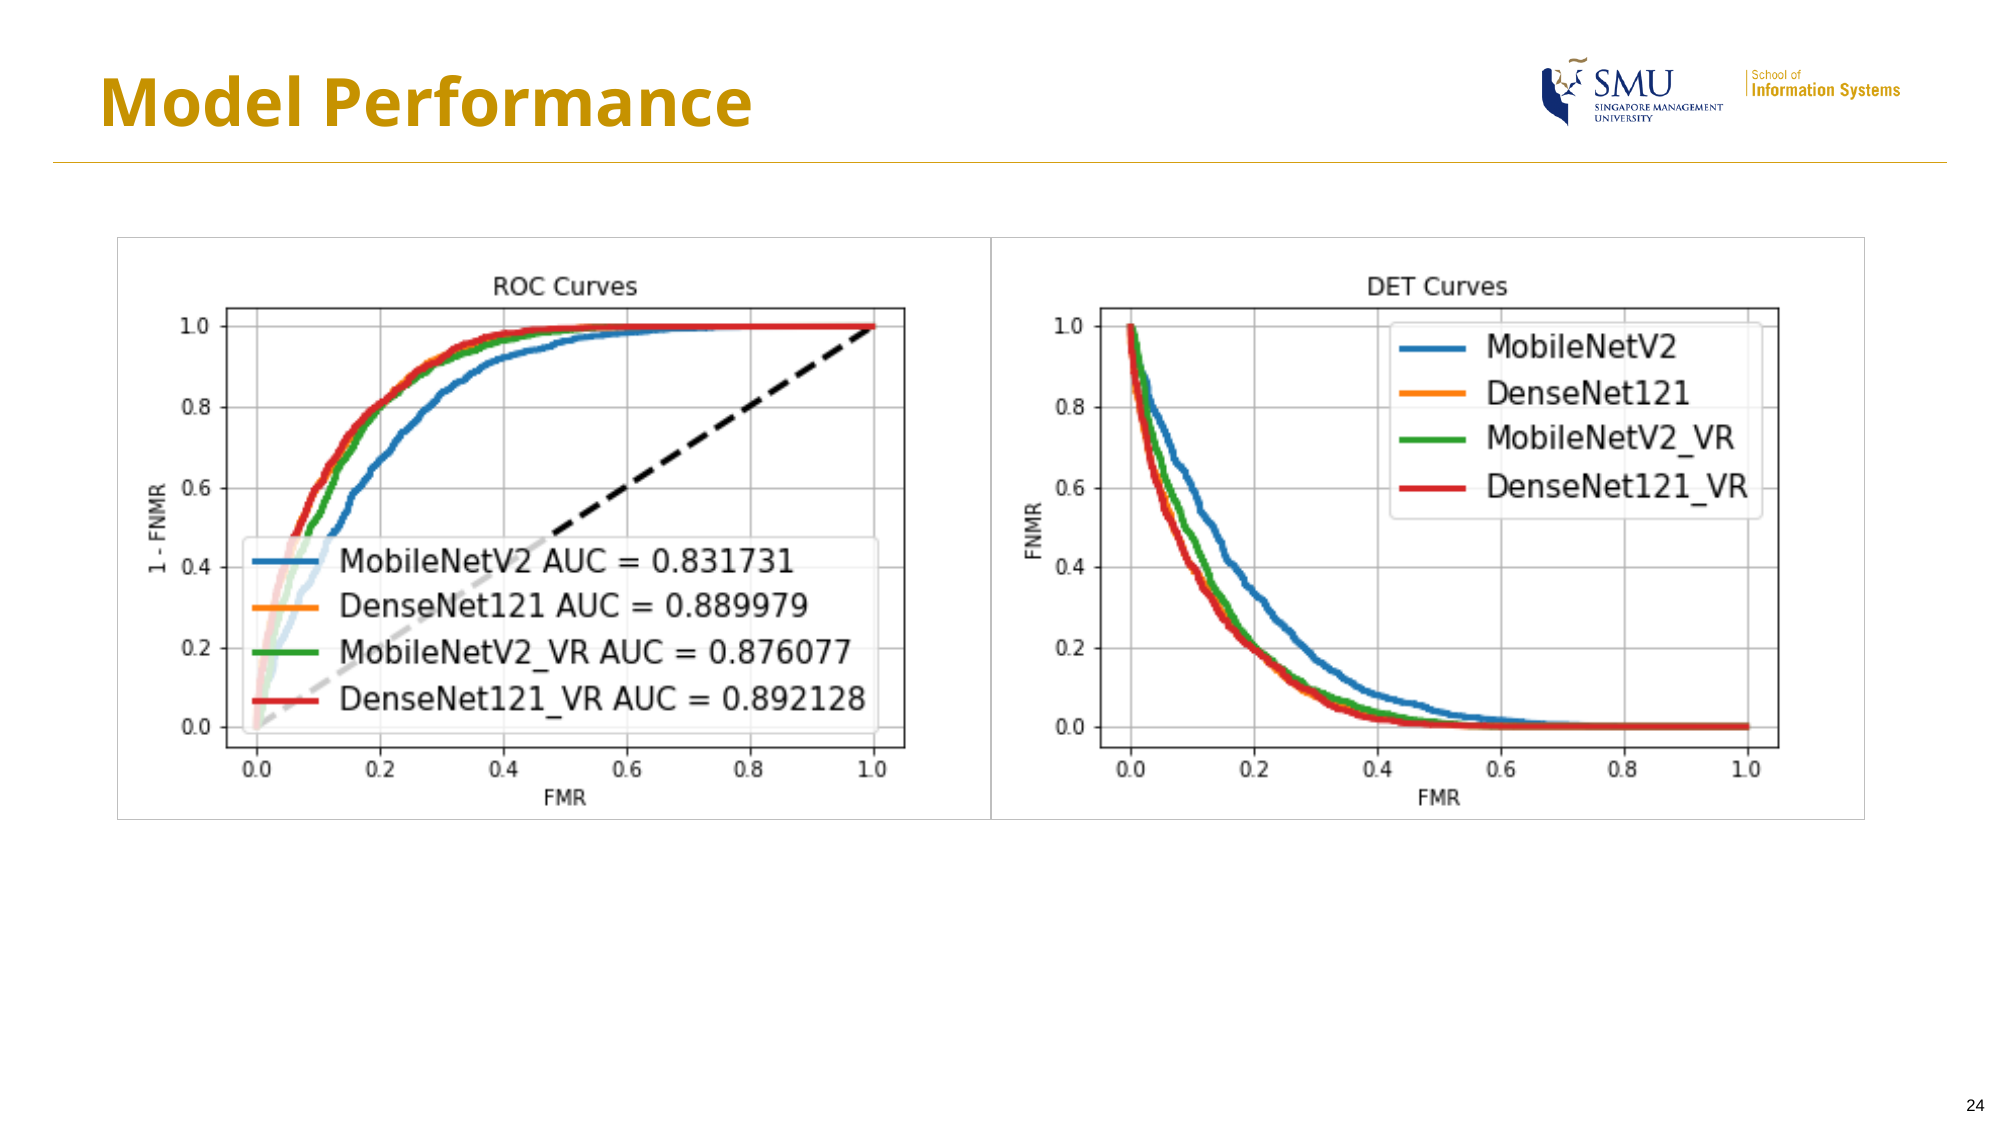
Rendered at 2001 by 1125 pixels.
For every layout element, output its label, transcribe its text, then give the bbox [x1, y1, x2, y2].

slide_number 24 [1716, 1087, 2000, 1125]
picture [117, 237, 1865, 820]
picture [1515, 29, 1927, 153]
title Model Performance [83, 52, 1900, 148]
